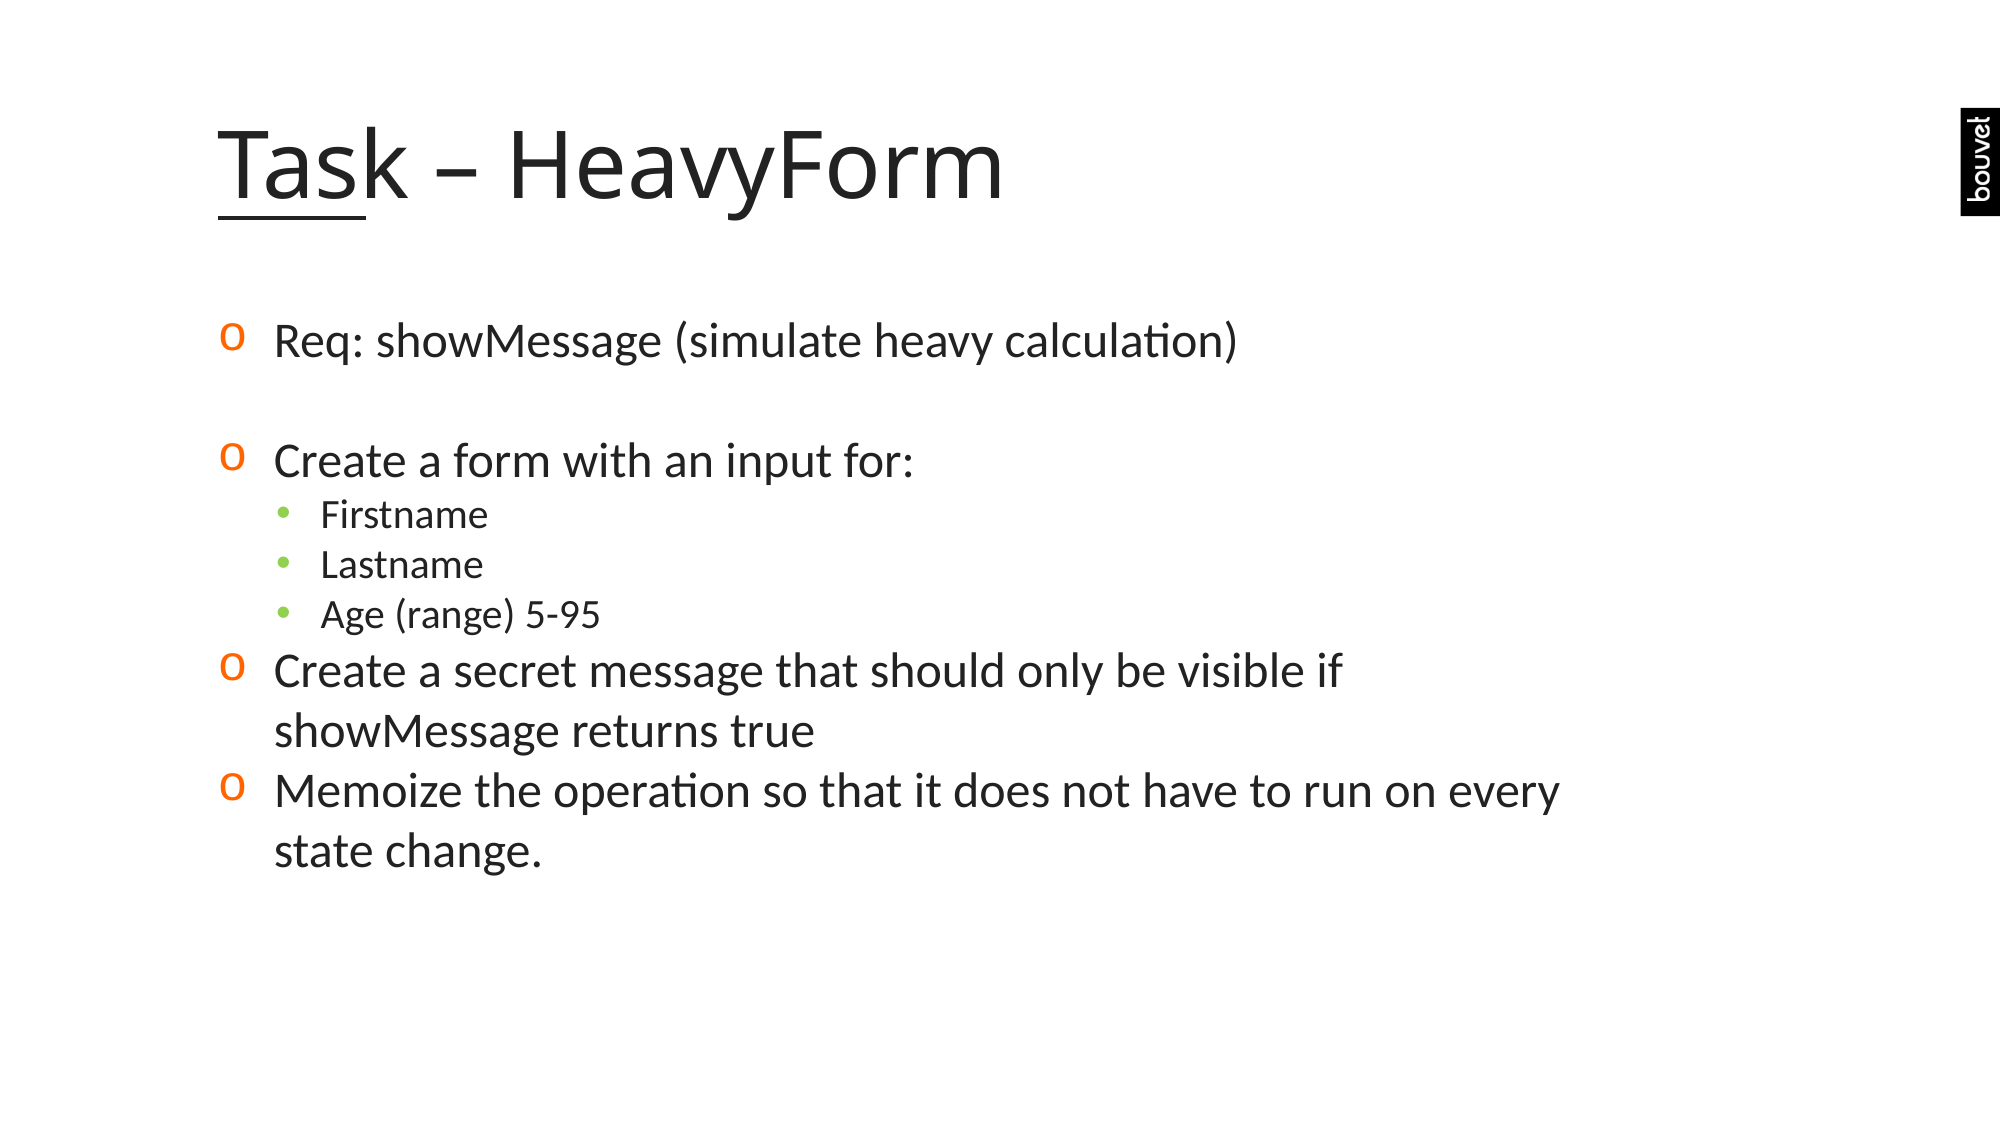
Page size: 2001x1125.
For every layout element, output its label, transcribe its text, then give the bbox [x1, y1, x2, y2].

title Task – HeavyForm [202, 59, 1856, 278]
list Req: showMessage (simulate heavy calculation) Create a form with an input for: Firstname Lastname Age (range) 5-95 Create a secret message that should only be visible if showMessage returns true Memoize the operation so that it does not have to run on every state change. [202, 299, 1578, 1014]
